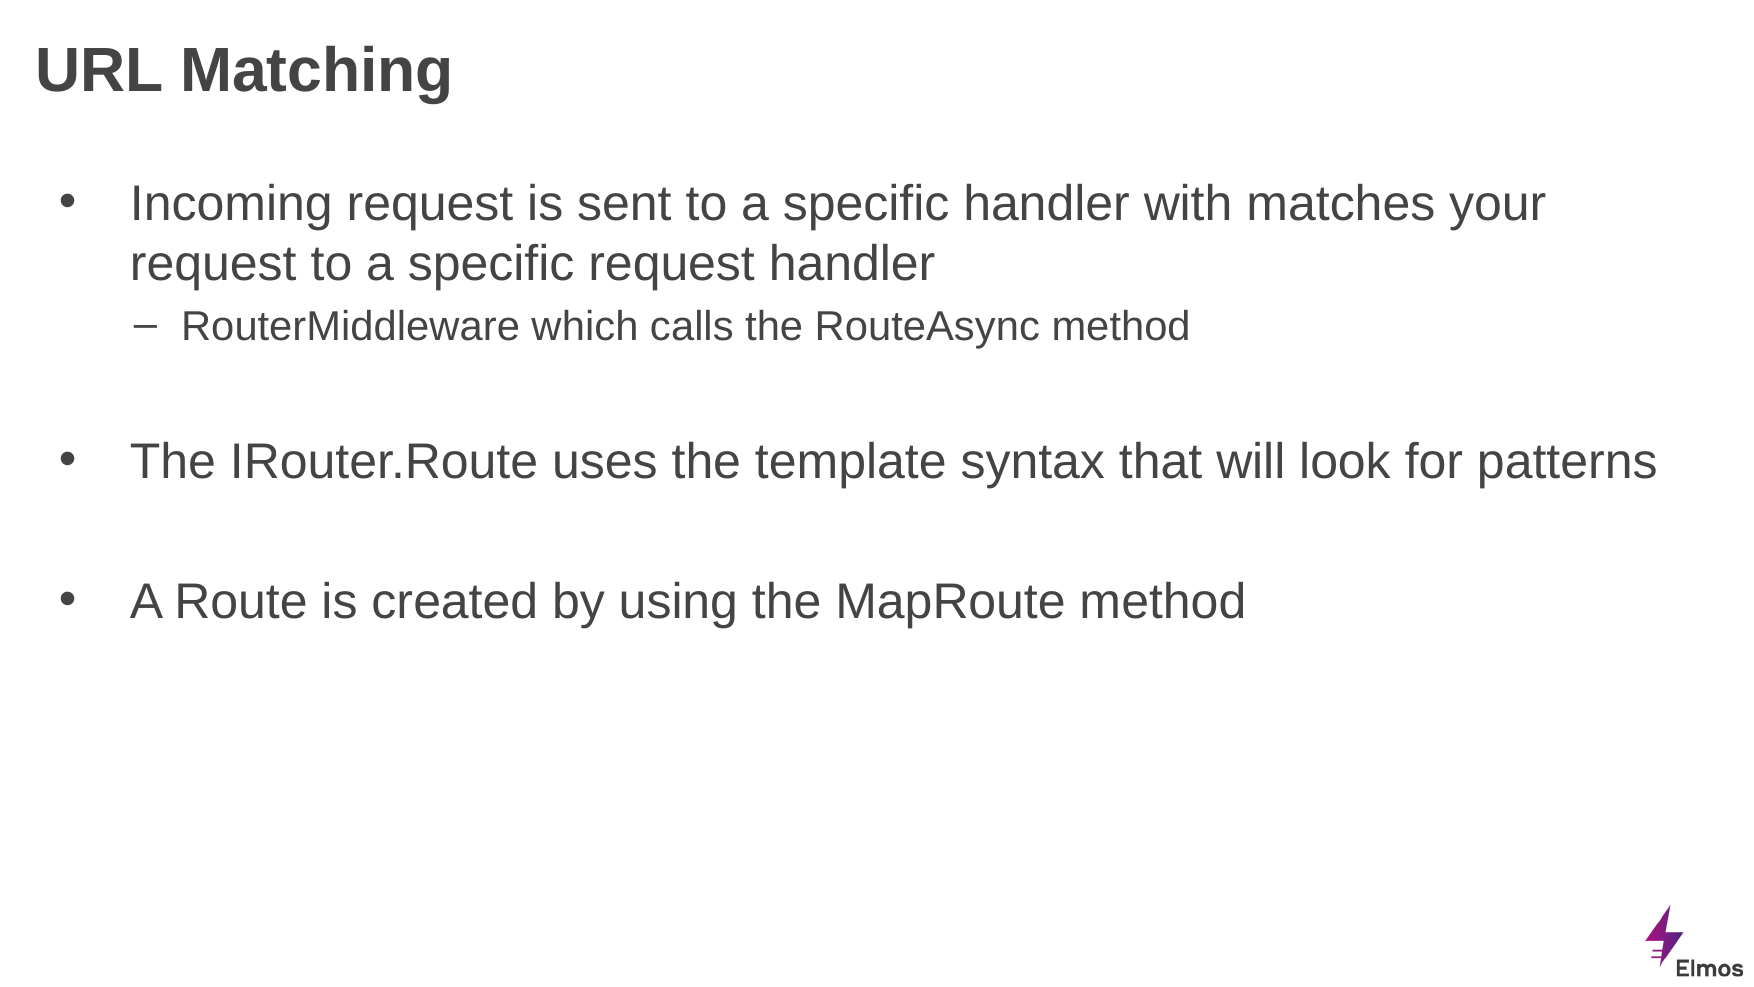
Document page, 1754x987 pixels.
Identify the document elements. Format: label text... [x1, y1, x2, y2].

title URL Matching [35, 29, 1721, 133]
picture [1645, 905, 1743, 977]
list Incoming request is sent to a specific handler with matches your request to a specific request handler RouterMiddleware which calls the RouteAsync method The IRouter.Route uses the template syntax that will look for patterns A Route is created by using the MapRoute method [59, 170, 1721, 958]
